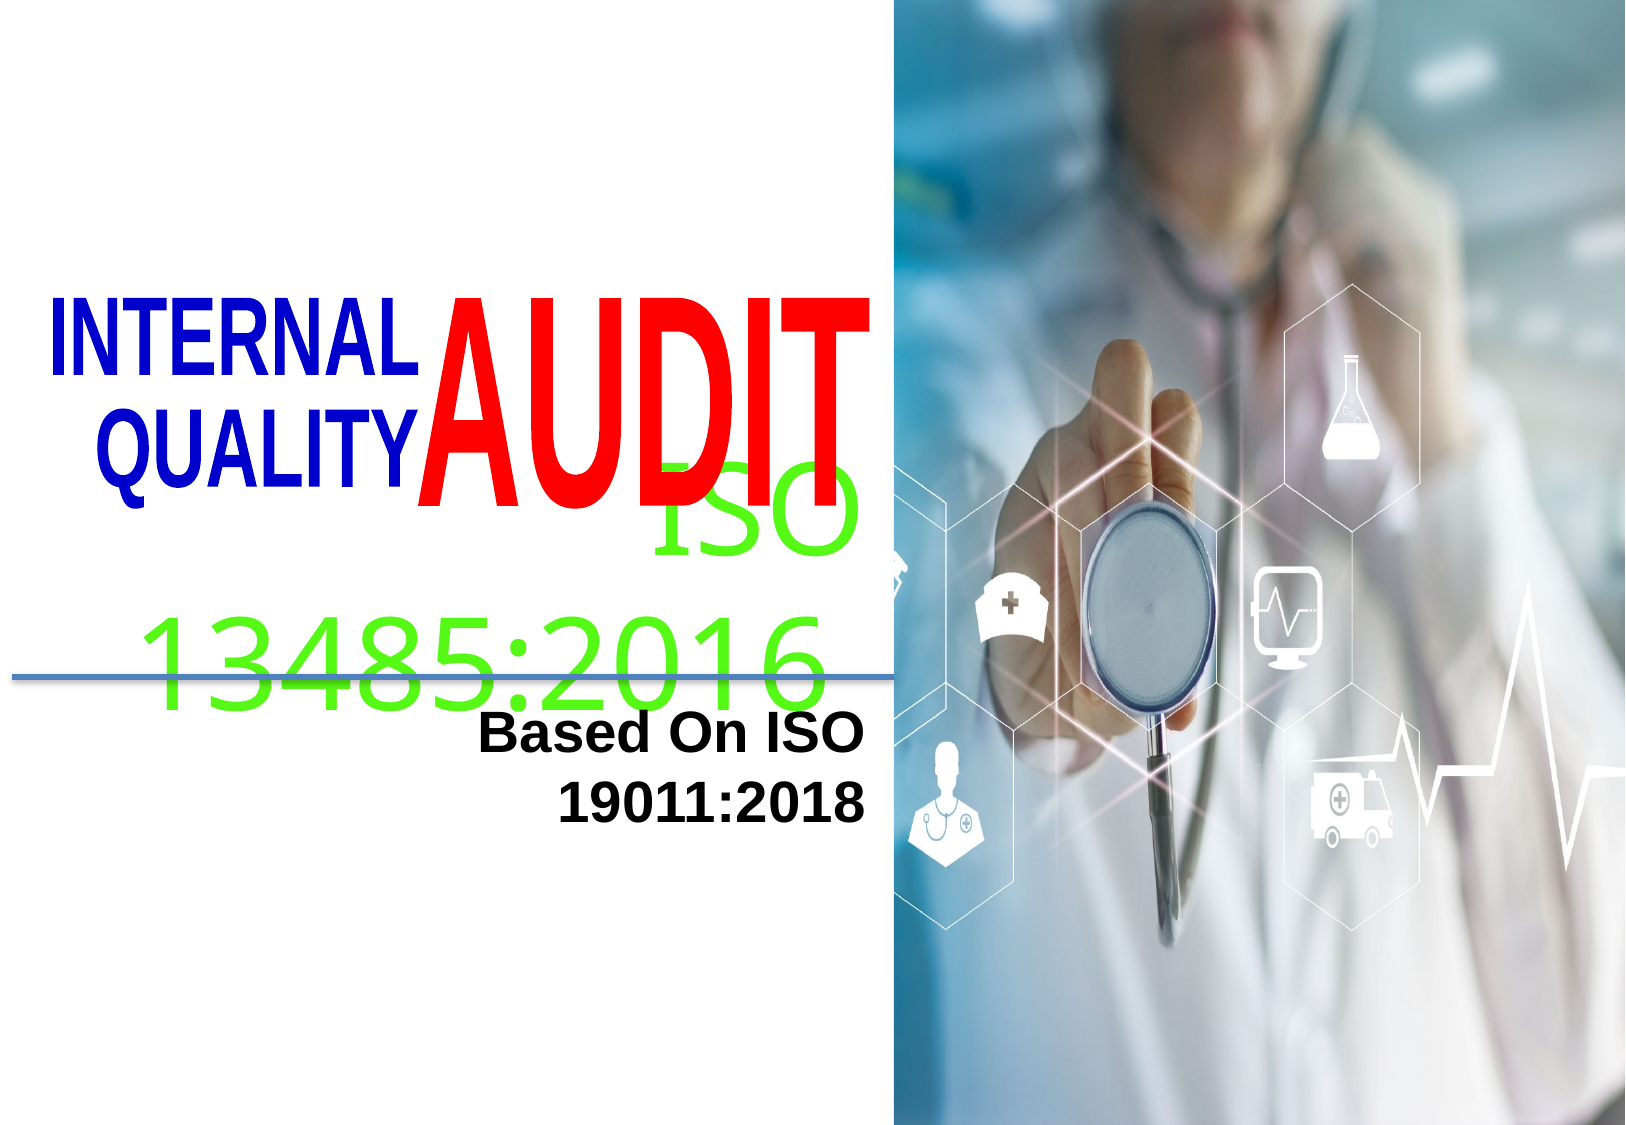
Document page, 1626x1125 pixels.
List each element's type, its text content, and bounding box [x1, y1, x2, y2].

text_box Based On ISO 19011:2018 [222, 687, 881, 842]
picture [893, 0, 1625, 1125]
text_box ISO 13485:2016 [0, 476, 882, 687]
